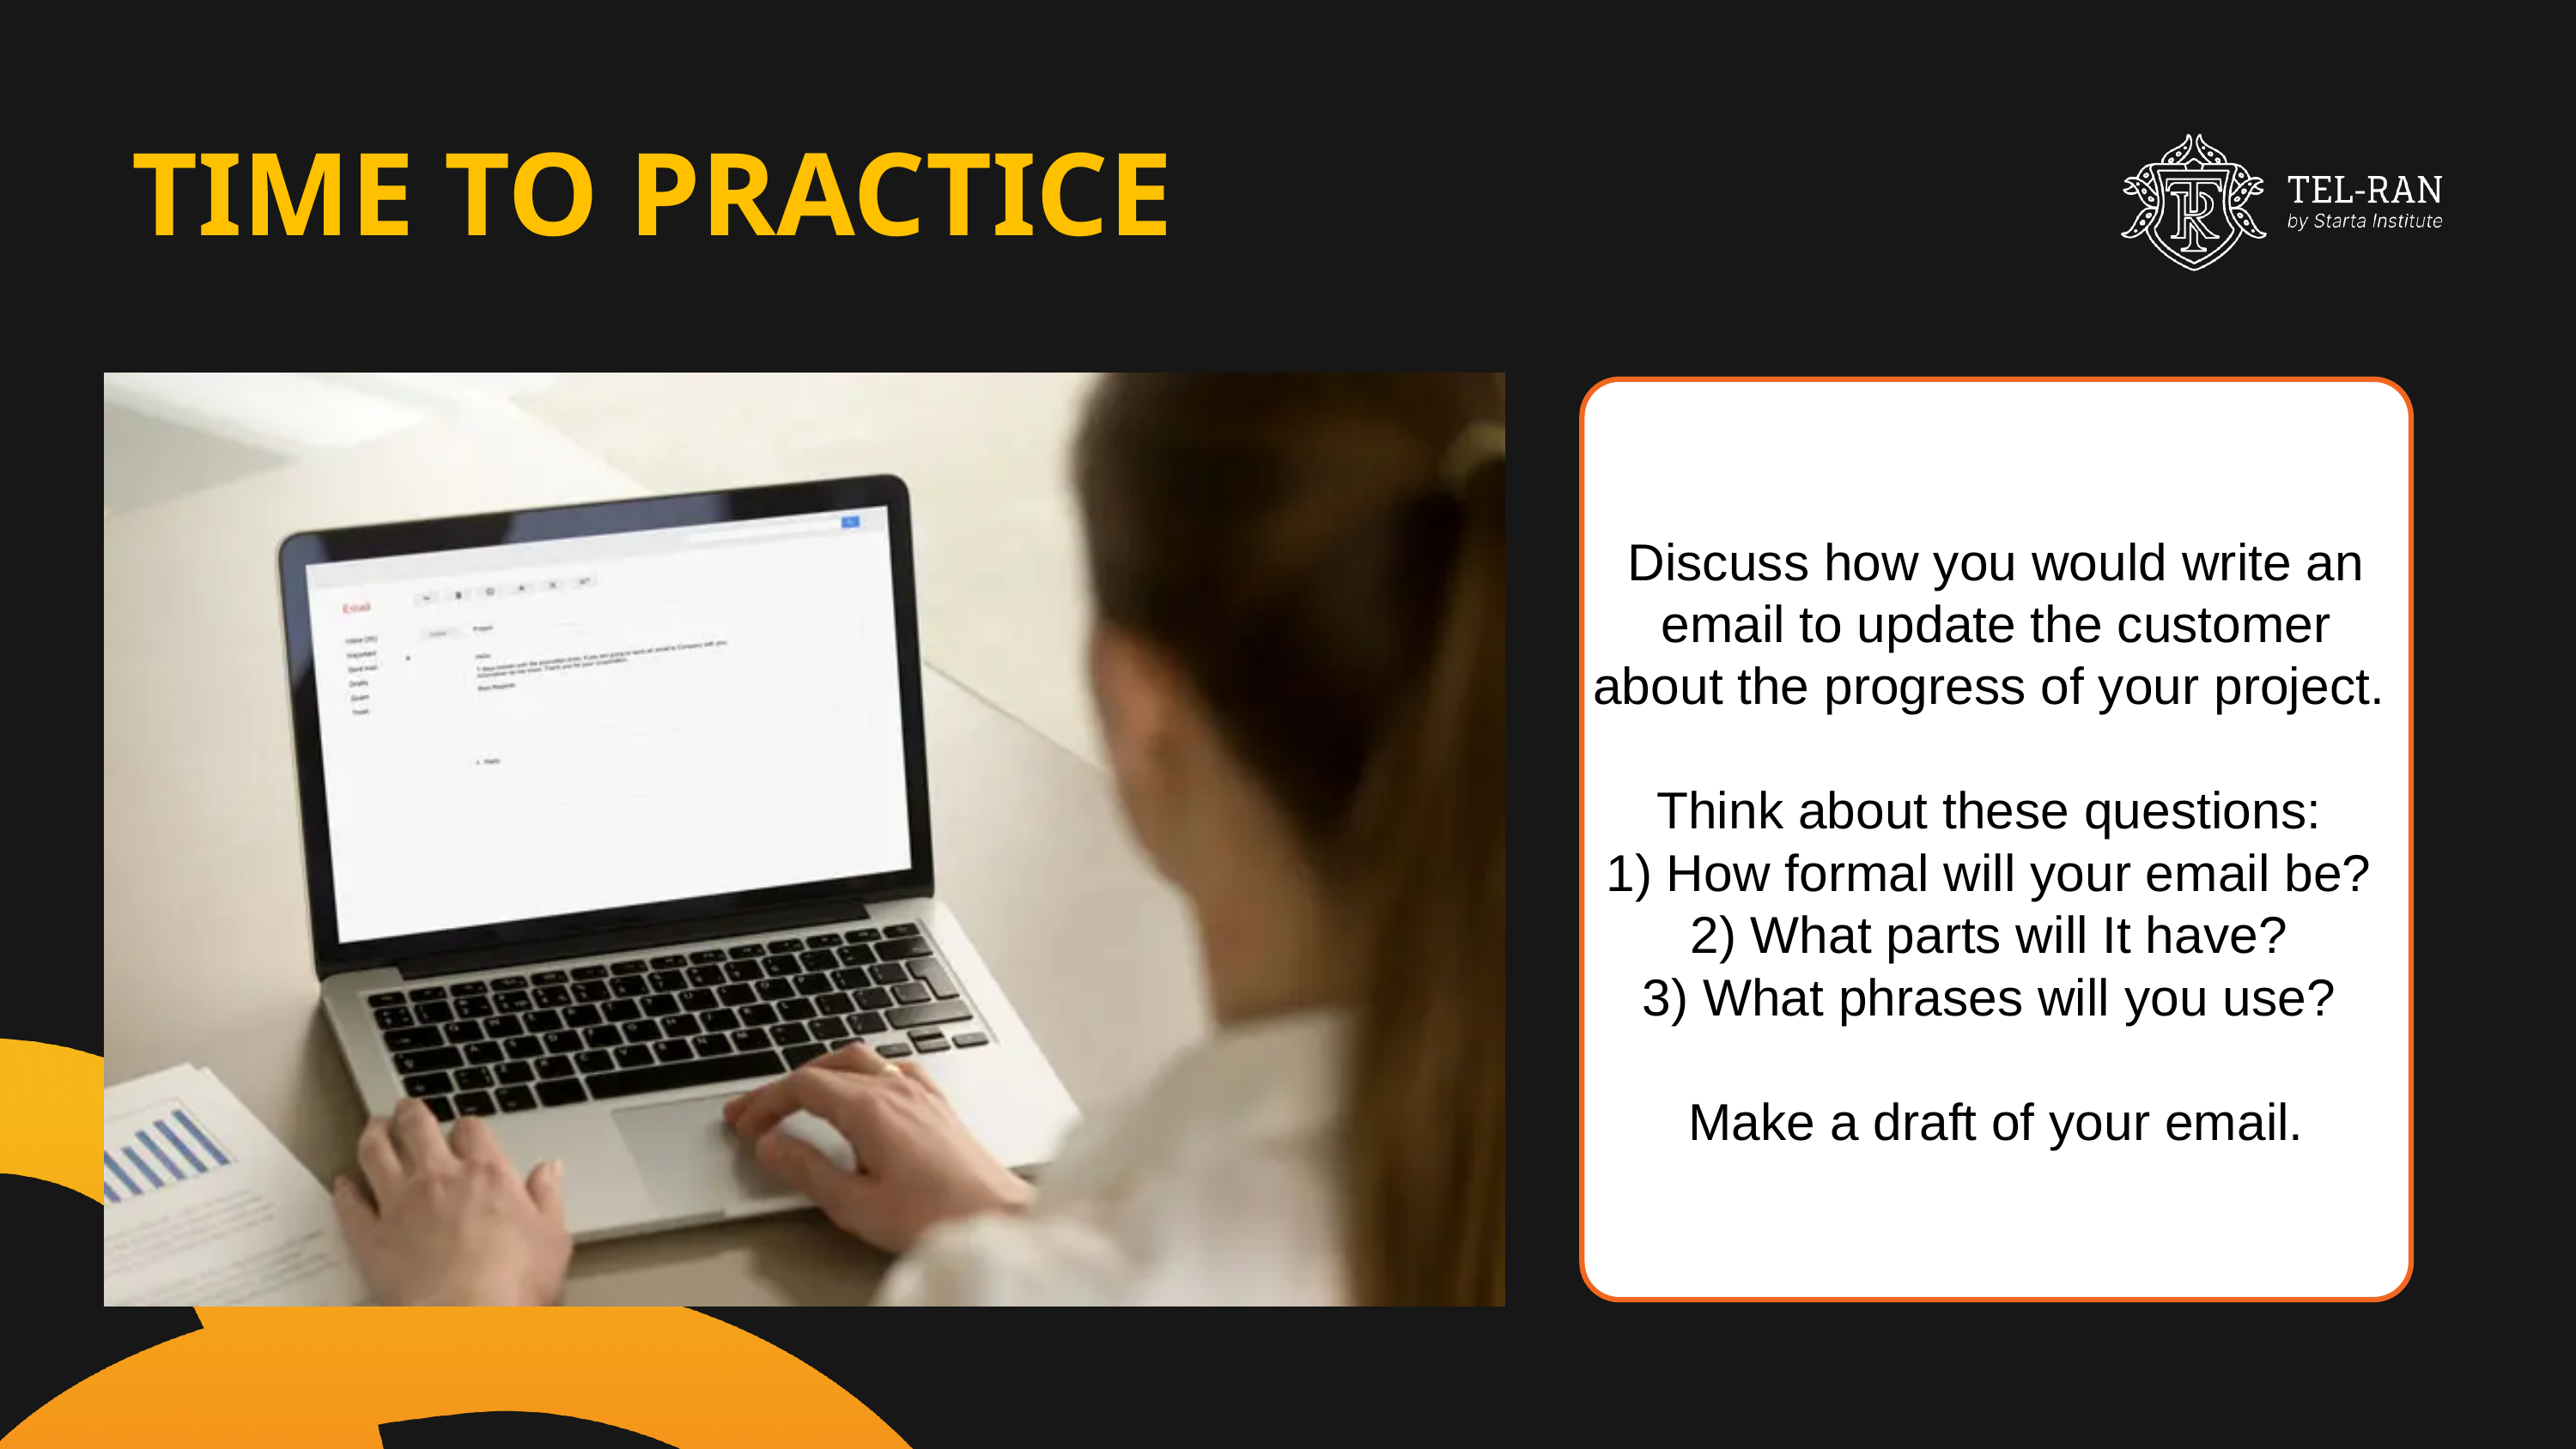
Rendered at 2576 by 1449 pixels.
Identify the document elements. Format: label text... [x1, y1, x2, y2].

text_box TIME TO PRACTICE [131, 136, 1855, 261]
picture [0, 373, 1505, 1449]
picture [2121, 133, 2442, 272]
text_box Discuss how you would write an email to update the customer about the progress of your project. Think about these questions: 1) How formal will your email be? 2) What parts will It have? 3) What phrases will you use? Make a draft of your email. [1582, 379, 2411, 1300]
